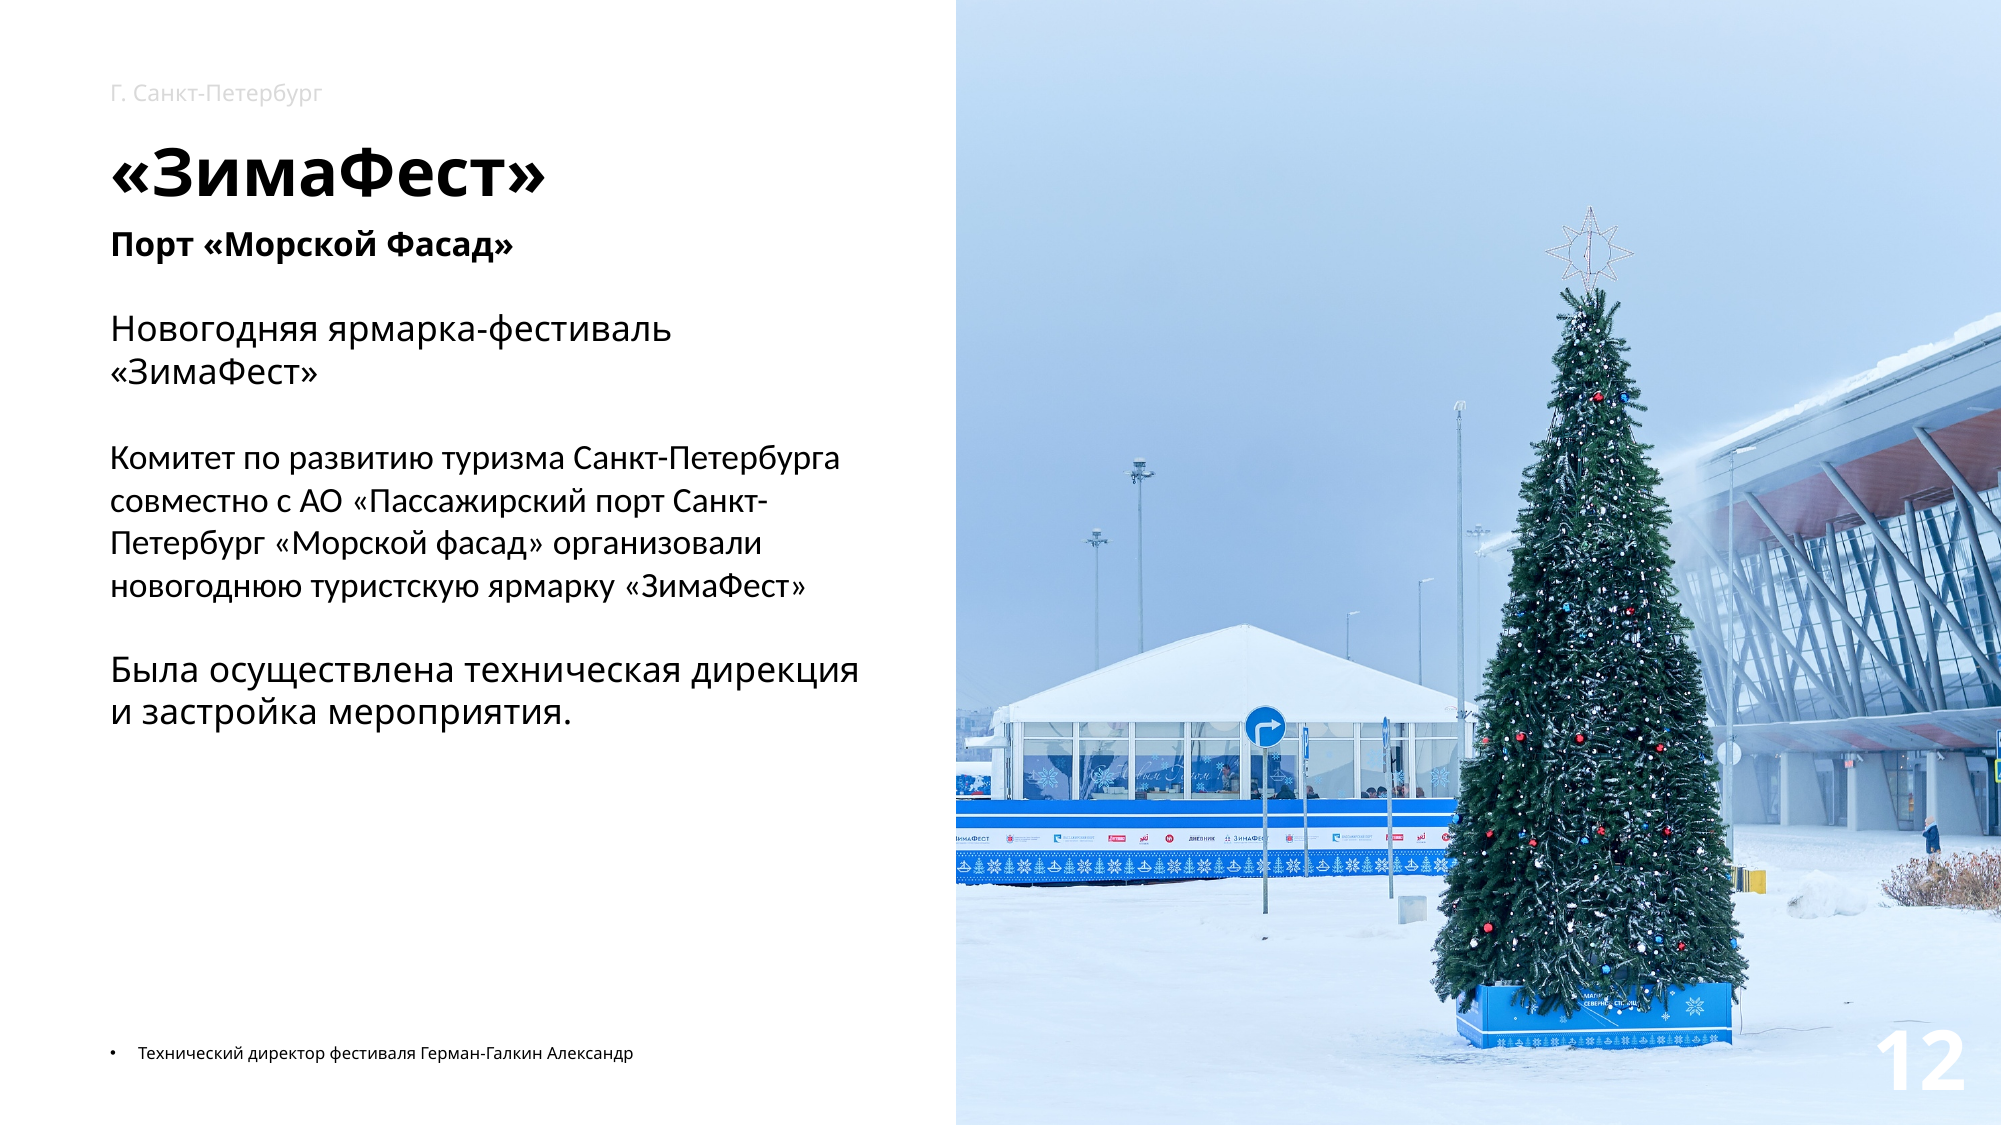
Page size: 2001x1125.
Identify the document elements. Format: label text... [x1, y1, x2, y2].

picture [956, 0, 2001, 1125]
text_box Порт «Морской Фасад» [95, 215, 956, 271]
text_box «ЗимаФест» [95, 122, 956, 215]
text_box Г. Санкт-Петербург [95, 71, 866, 114]
text_box Новогодняя ярмарка-фестиваль «ЗимаФест» Комитет по развитию туризма Санкт-Петербурга совместно с АО «Пассажирский порт Санкт-Петербург «Морской фасад» организовали новогоднюю туристскую ярмарку «ЗимаФест» Была осуществлена техническая дирекция и застройка мероприятия. [95, 299, 890, 740]
text_box Технический директор фестиваля Герман-Галкин Александр [95, 1035, 792, 1071]
